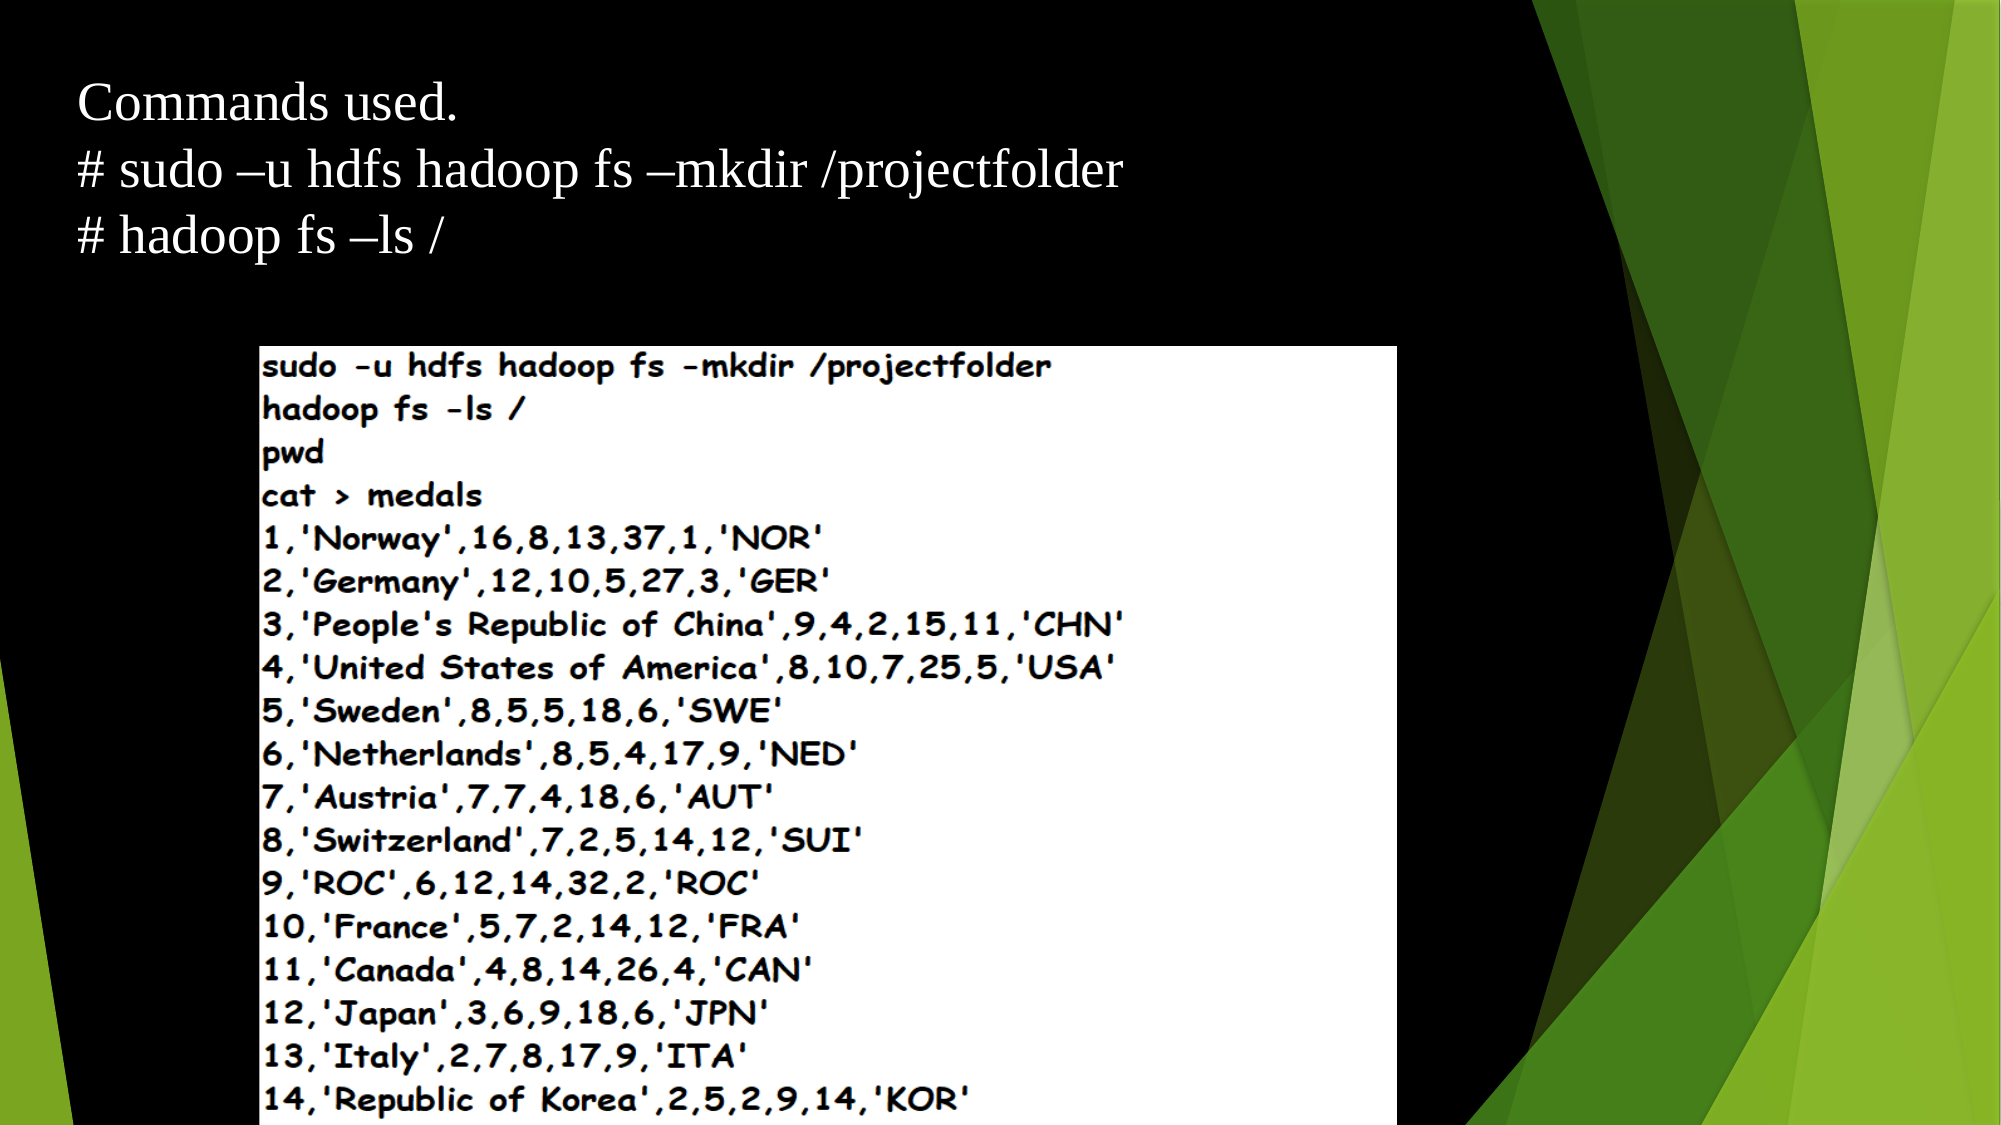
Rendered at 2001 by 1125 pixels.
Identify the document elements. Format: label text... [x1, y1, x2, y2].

picture [258, 333, 1404, 1125]
title Commands used. # sudo –u hdfs hadoop fs –mkdir /projectfolder # hadoop fs –ls / [62, 57, 1473, 275]
